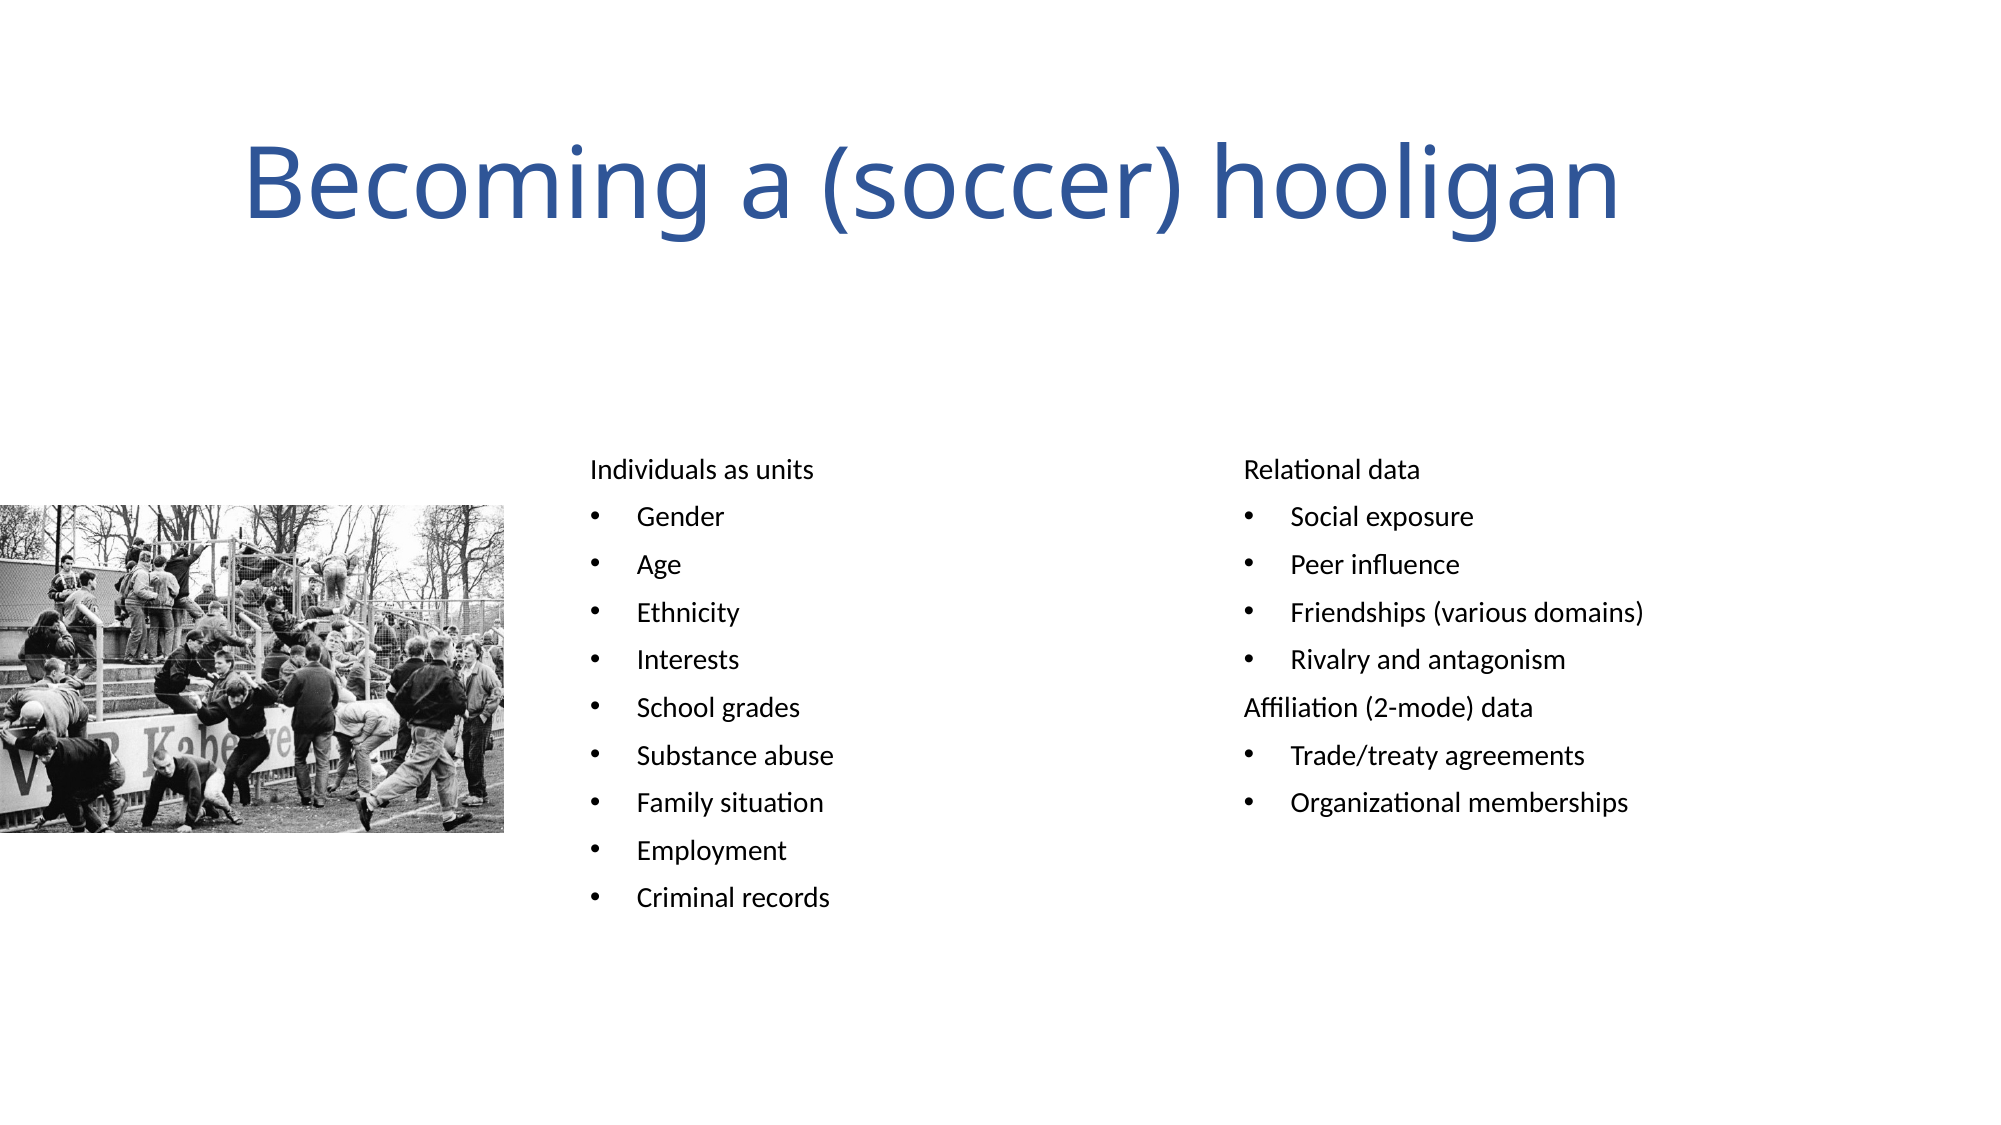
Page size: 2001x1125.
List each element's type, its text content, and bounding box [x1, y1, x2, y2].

text_box Relational data Social exposure Peer influence Friendships (various domains) Rivalry and antagonism Affiliation (2-mode) data Trade/treaty agreements Organizational memberships [1228, 442, 1865, 1018]
text_box Individuals as units Gender Age Ethnicity Interests School grades Substance abuse Family situation Employment Criminal records [575, 442, 1211, 977]
title Becoming a (soccer) hooligan [226, 57, 1822, 316]
picture [0, 505, 504, 834]
